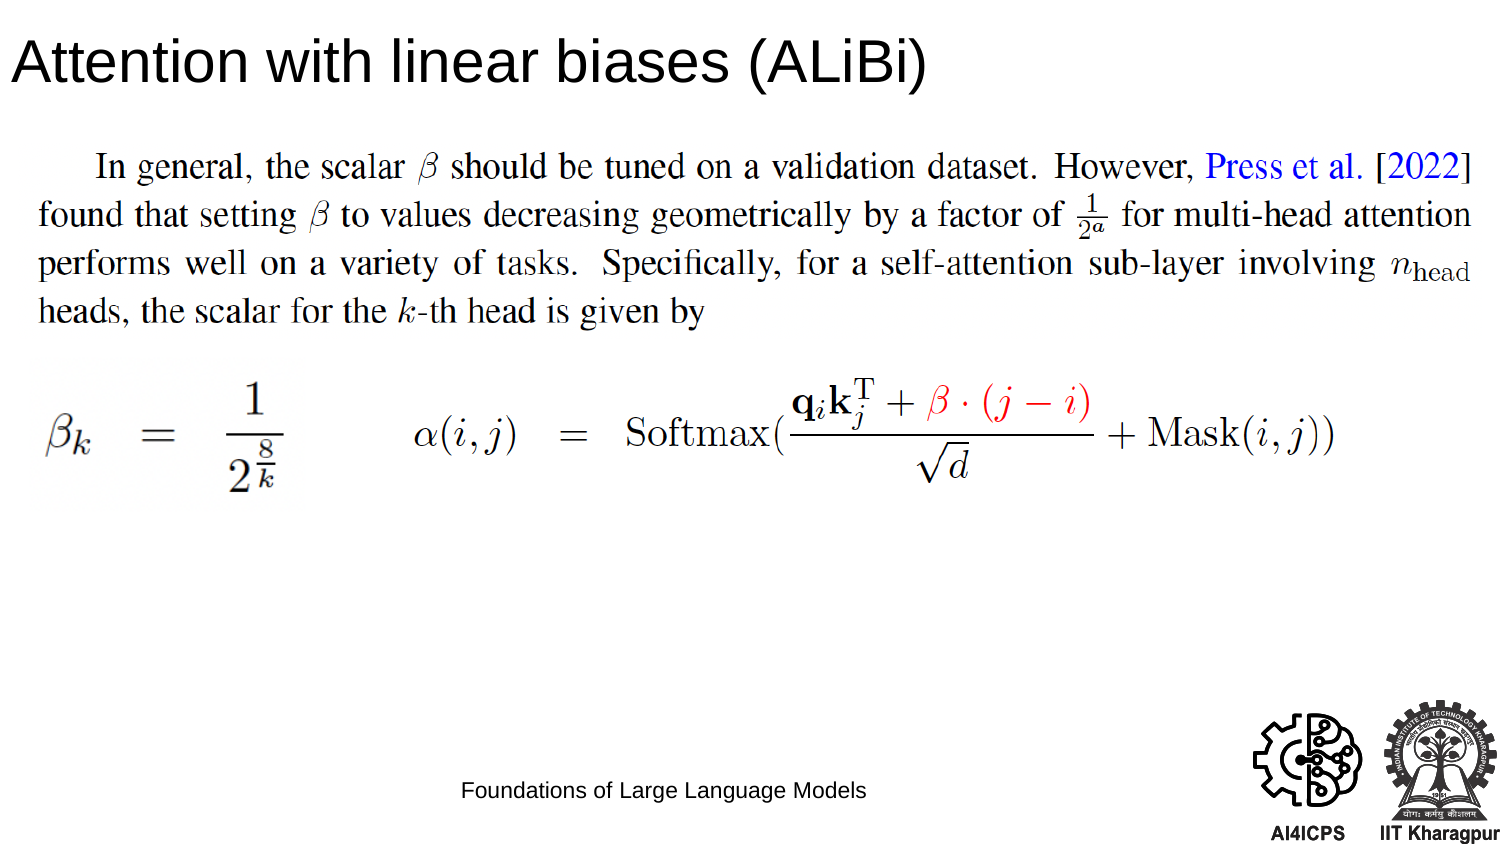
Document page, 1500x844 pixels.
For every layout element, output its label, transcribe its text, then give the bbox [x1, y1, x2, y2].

picture [18, 143, 1482, 339]
title Attention with linear biases (ALiBi) [0, 0, 1500, 126]
picture [29, 357, 307, 513]
picture [1253, 700, 1500, 844]
picture [400, 371, 1343, 498]
text_box Foundations of Large Language Models [449, 764, 931, 815]
